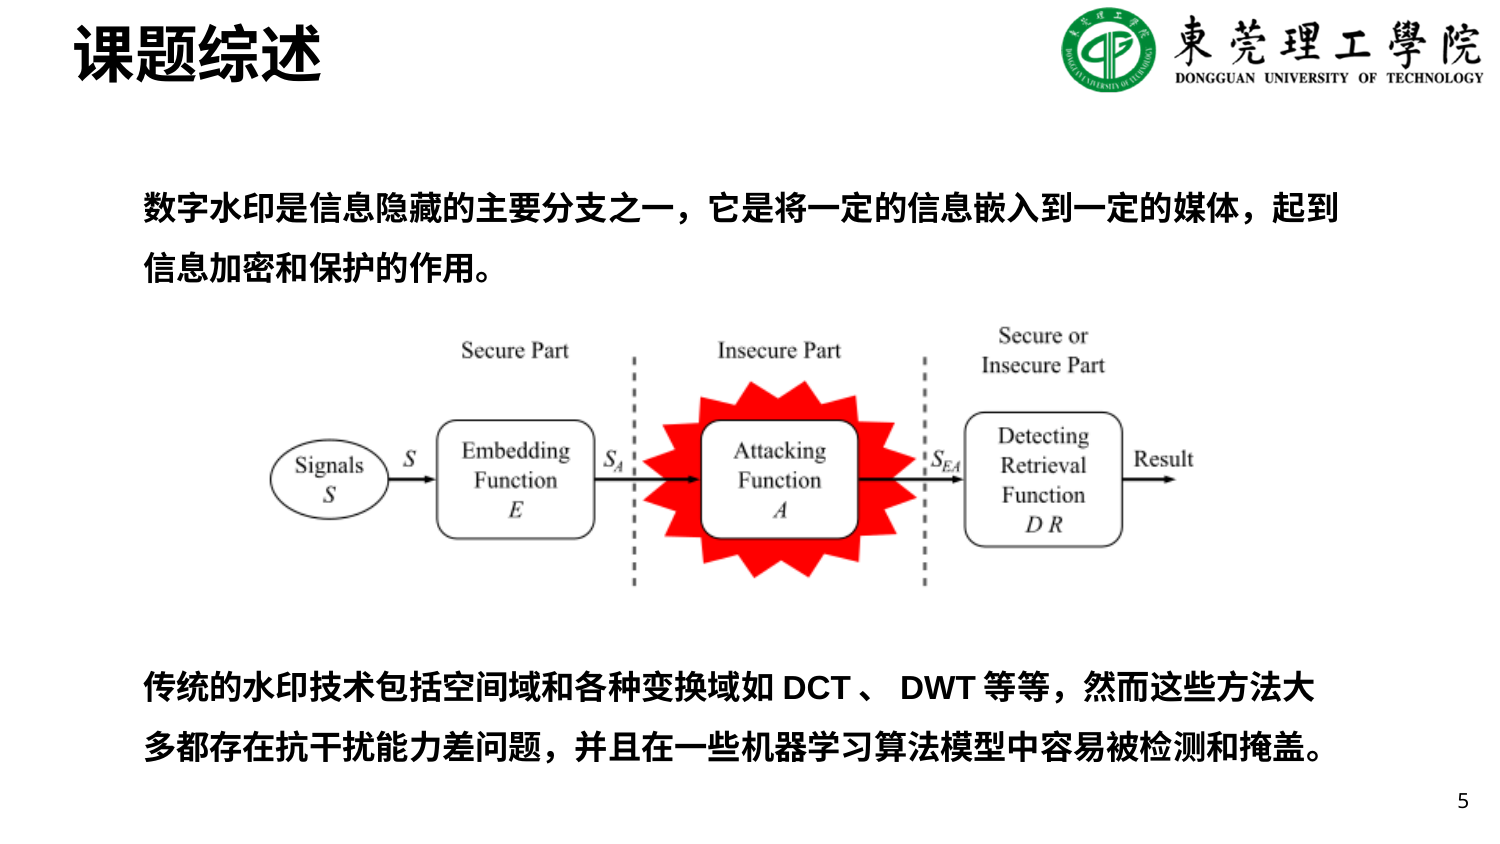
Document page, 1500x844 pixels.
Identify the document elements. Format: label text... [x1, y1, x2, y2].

title 课题综述 [0, 0, 1500, 122]
text_box 数字水印是信息隐藏的主要分支之一，它是将一定的信息嵌入到一定的媒体，起到信息加密和保护的作用。 传统的水印技术包括空间域和各种变换域如DCT、DWT等等，然而这些方法大多都存在抗干扰能力差问题，并且在一些机器学习算法模型中容易被检测和掩盖。 [128, 160, 1365, 834]
picture [1061, 6, 1484, 93]
picture [267, 324, 1197, 594]
slide_number 5 [1394, 769, 1484, 834]
